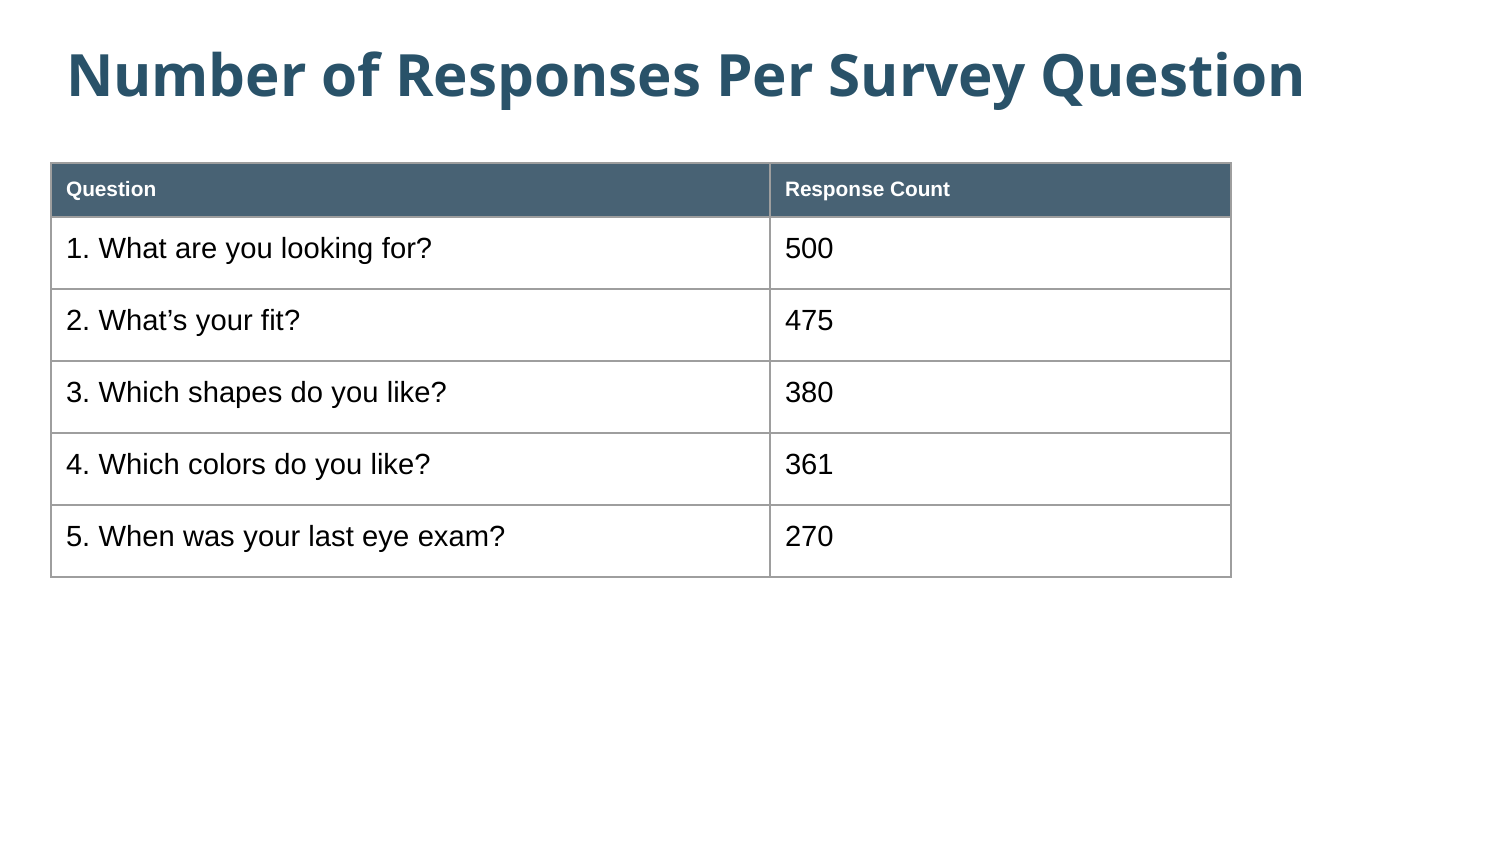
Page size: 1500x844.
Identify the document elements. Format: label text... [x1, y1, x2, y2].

table_cell 3. Which shapes do you like? [52, 362, 769, 432]
table_header Question [52, 164, 769, 216]
table_cell 361 [771, 434, 1230, 504]
table_cell 500 [771, 218, 1230, 288]
table_cell 1. What are you looking for? [52, 218, 769, 288]
table_cell 475 [771, 290, 1230, 360]
table_cell 380 [771, 362, 1230, 432]
table_cell 2. What’s your fit? [52, 290, 769, 360]
table_cell 270 [771, 506, 1230, 576]
table_cell 5. When was your last eye exam? [52, 506, 769, 576]
table_header Response Count [771, 164, 1230, 216]
title Number of Responses Per Survey Question [51, 23, 1449, 117]
table_cell 4. Which colors do you like? [52, 434, 769, 504]
